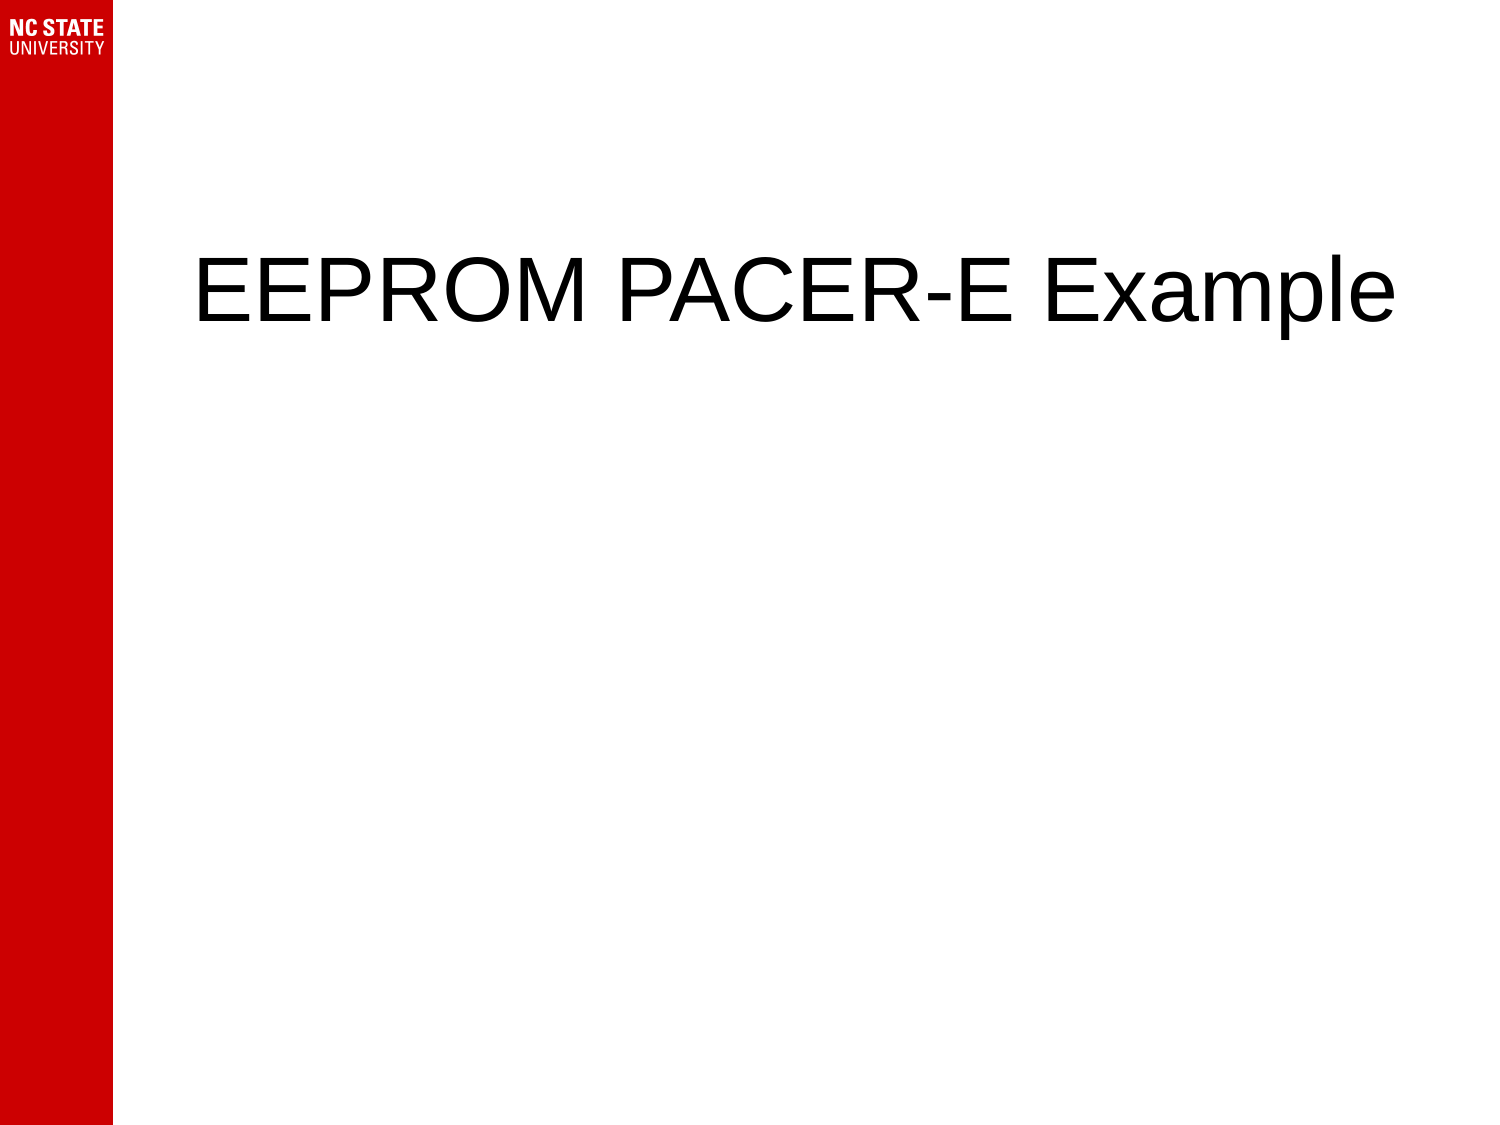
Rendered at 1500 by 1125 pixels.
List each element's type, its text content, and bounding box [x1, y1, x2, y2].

title EEPROM PACER-E Example [176, 191, 1416, 379]
picture [0, 0, 113, 1125]
